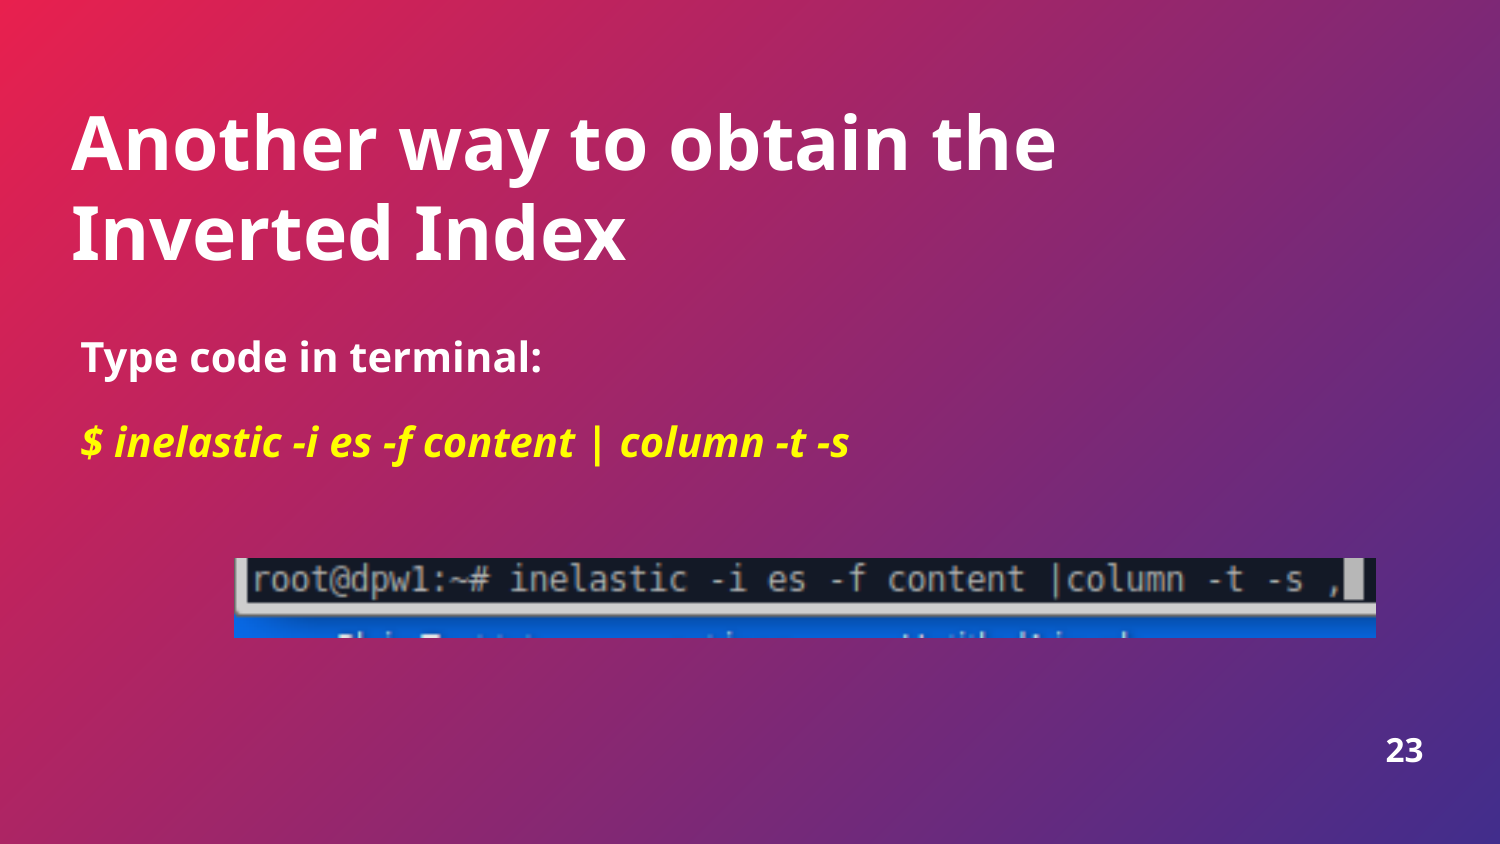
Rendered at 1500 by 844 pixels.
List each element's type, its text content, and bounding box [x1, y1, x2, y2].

picture [233, 558, 1376, 639]
slide_number 23 [1347, 696, 1424, 775]
text_box Type code in terminal: $ inelastic -i es -f content | column -t -s [65, 323, 1327, 474]
text_box Another way to obtain the Inverted Index [56, 88, 1500, 283]
